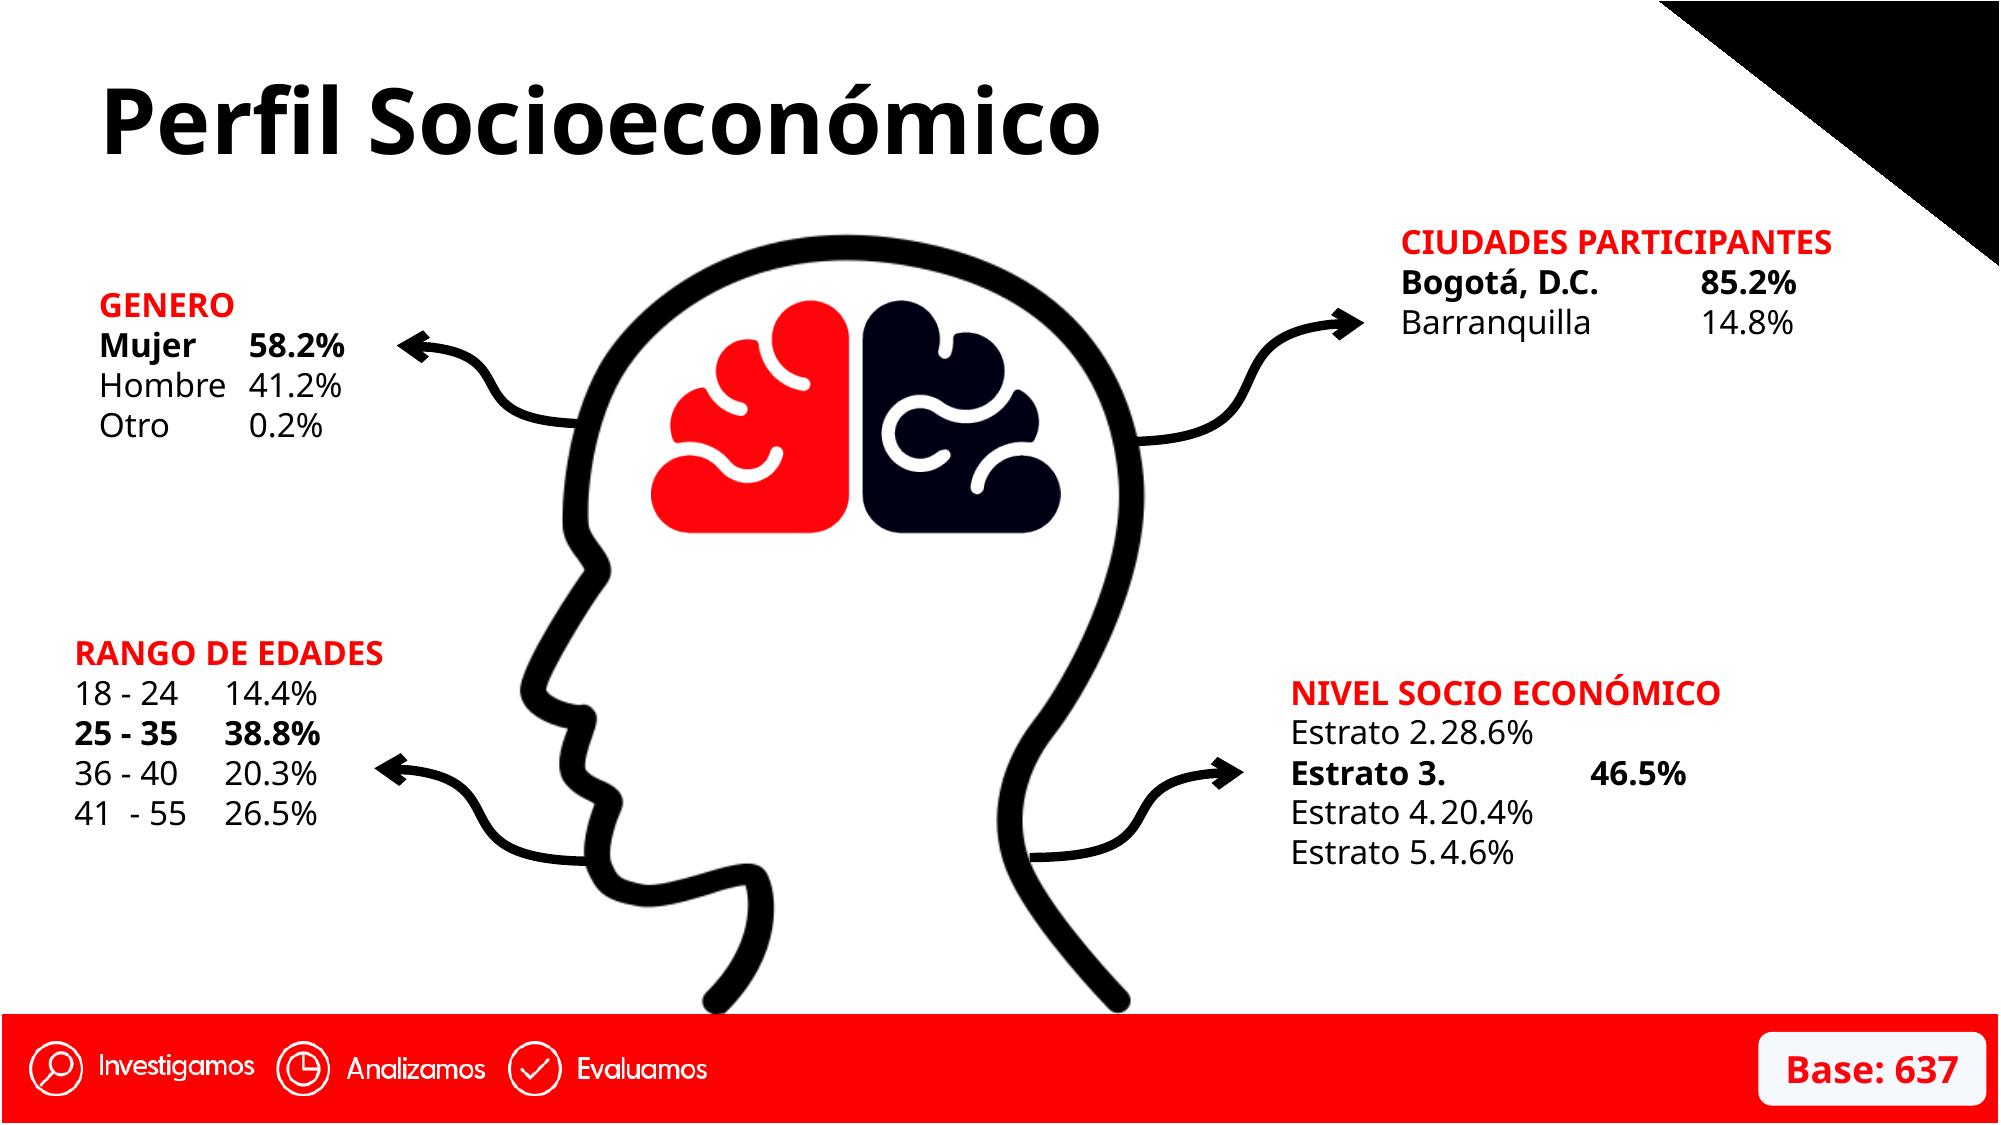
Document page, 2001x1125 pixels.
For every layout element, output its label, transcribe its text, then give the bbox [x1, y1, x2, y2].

text_box Base: 637 [1758, 1031, 1987, 1106]
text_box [396, 344, 595, 425]
text_box GENERO Mujer 58.2% Hombre 41.2% Otro 0.2% [84, 277, 414, 452]
text_box NIVEL SOCIO ECONÓMICO Estrato 2. 28.6% Estrato 3. 46.5% Estrato 4. 20.4% Estrato 5. 4.6% [1275, 664, 1753, 879]
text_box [1029, 771, 1245, 858]
text_box RANGO DE EDADES 18 - 24 14.4% 25 - 35 38.8% 36 - 40 20.3% 41 - 55 26.5% [59, 624, 414, 839]
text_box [373, 767, 595, 862]
text_box CIUDADES PARTICIPANTES Bogotá, D.C. 85.2% Barranquilla 14.8% [1385, 214, 1893, 349]
picture [28, 206, 1252, 1097]
text_box [1657, 0, 2000, 267]
title Perfil Socioeconómico [84, 16, 1810, 234]
text_box Base: 637e [0, 1011, 2000, 1125]
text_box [1122, 322, 1365, 443]
